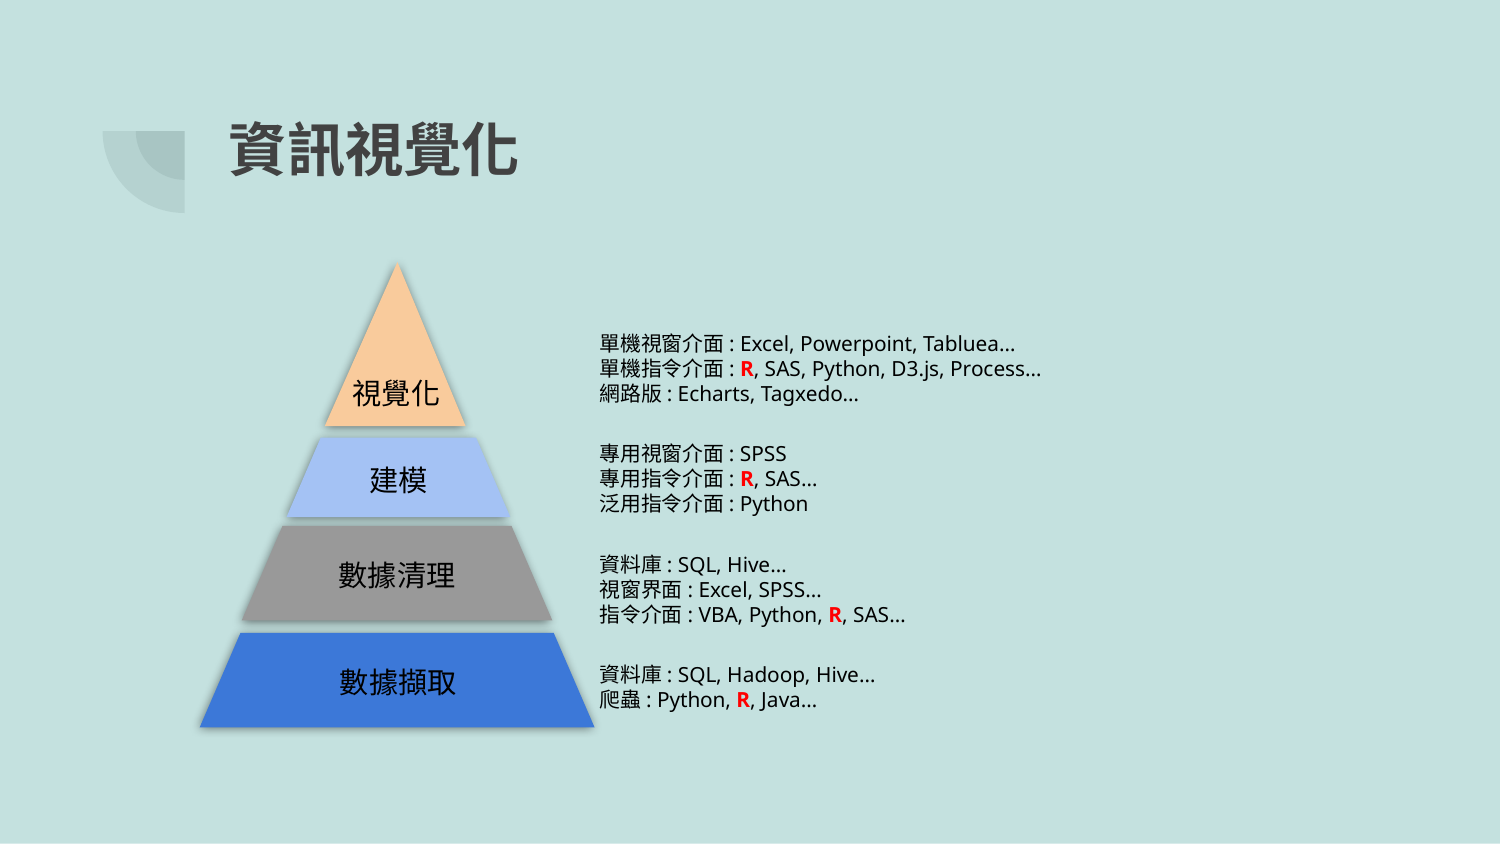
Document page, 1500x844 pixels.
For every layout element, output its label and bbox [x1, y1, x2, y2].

text_box [0, 0, 1500, 844]
